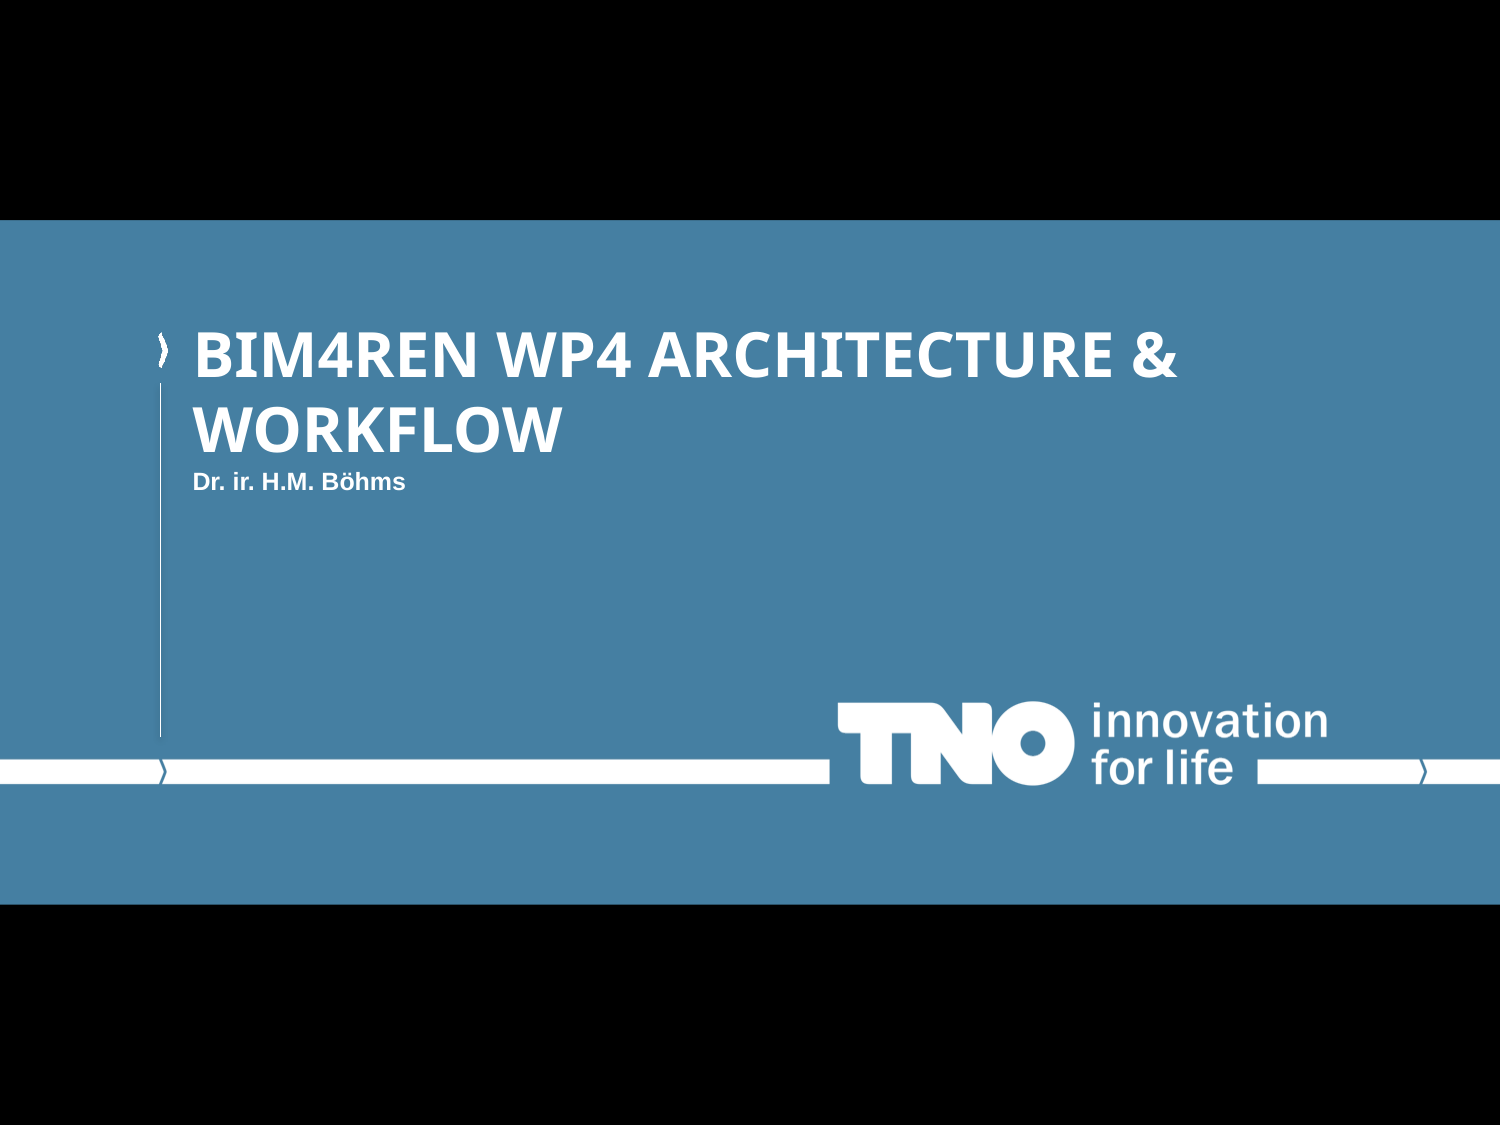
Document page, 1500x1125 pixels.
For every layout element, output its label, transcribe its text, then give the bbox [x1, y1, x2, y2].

picture [0, 701, 1500, 786]
picture [158, 332, 168, 368]
title BIM4REN WP4 Architecture & Workflow Dr. ir. H.M. Böhms [192, 315, 1436, 622]
